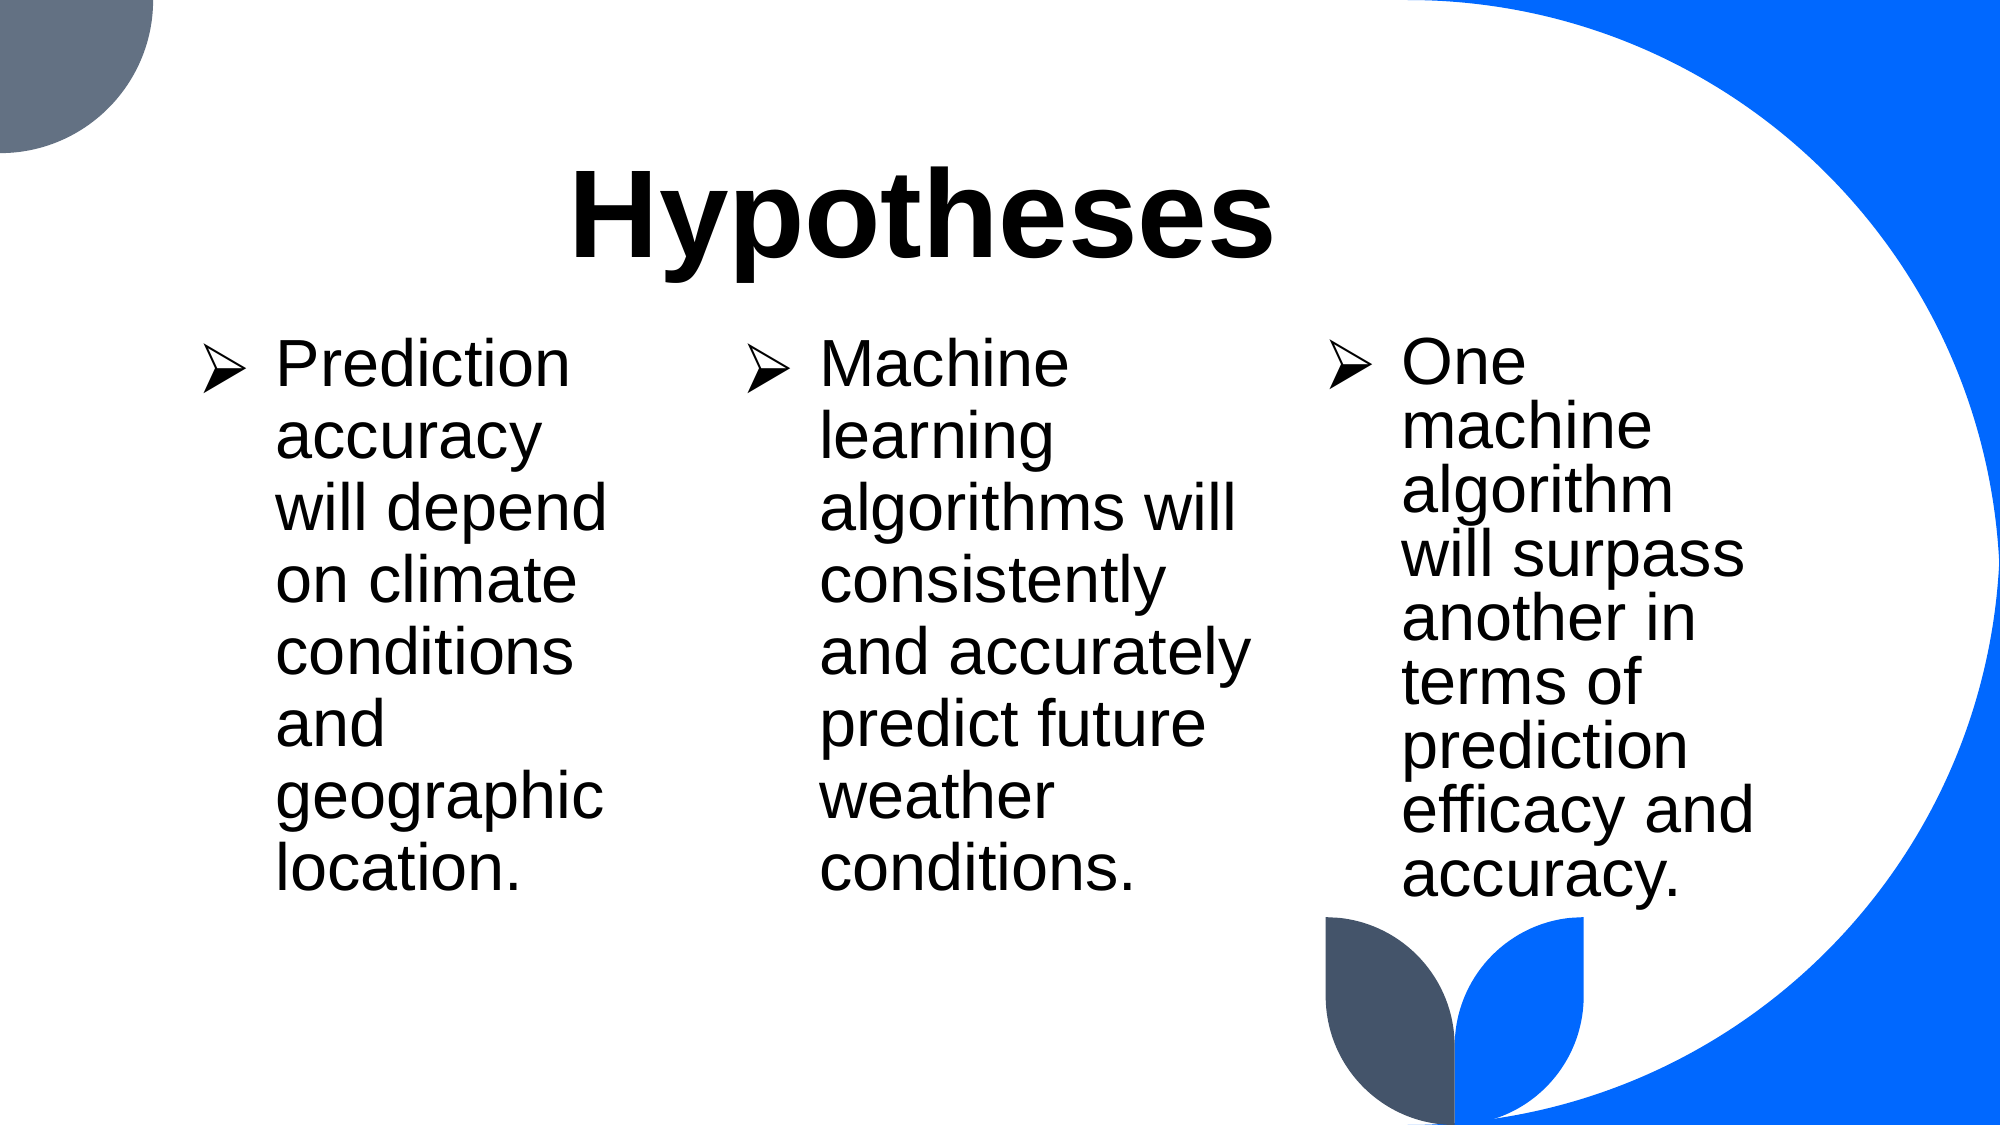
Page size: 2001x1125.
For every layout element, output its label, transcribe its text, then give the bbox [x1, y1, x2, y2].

subtitle Machine learning algorithms will consistently and accurately predict future weather conditions. [729, 321, 1284, 920]
title Hypotheses [413, 64, 1433, 289]
text_box One machine algorithm will surpass another in terms of prediction efficacy and accuracy. [1311, 509, 1784, 917]
text_box Prediction accuracy will depend on climate conditions and geographic location. [185, 321, 632, 803]
